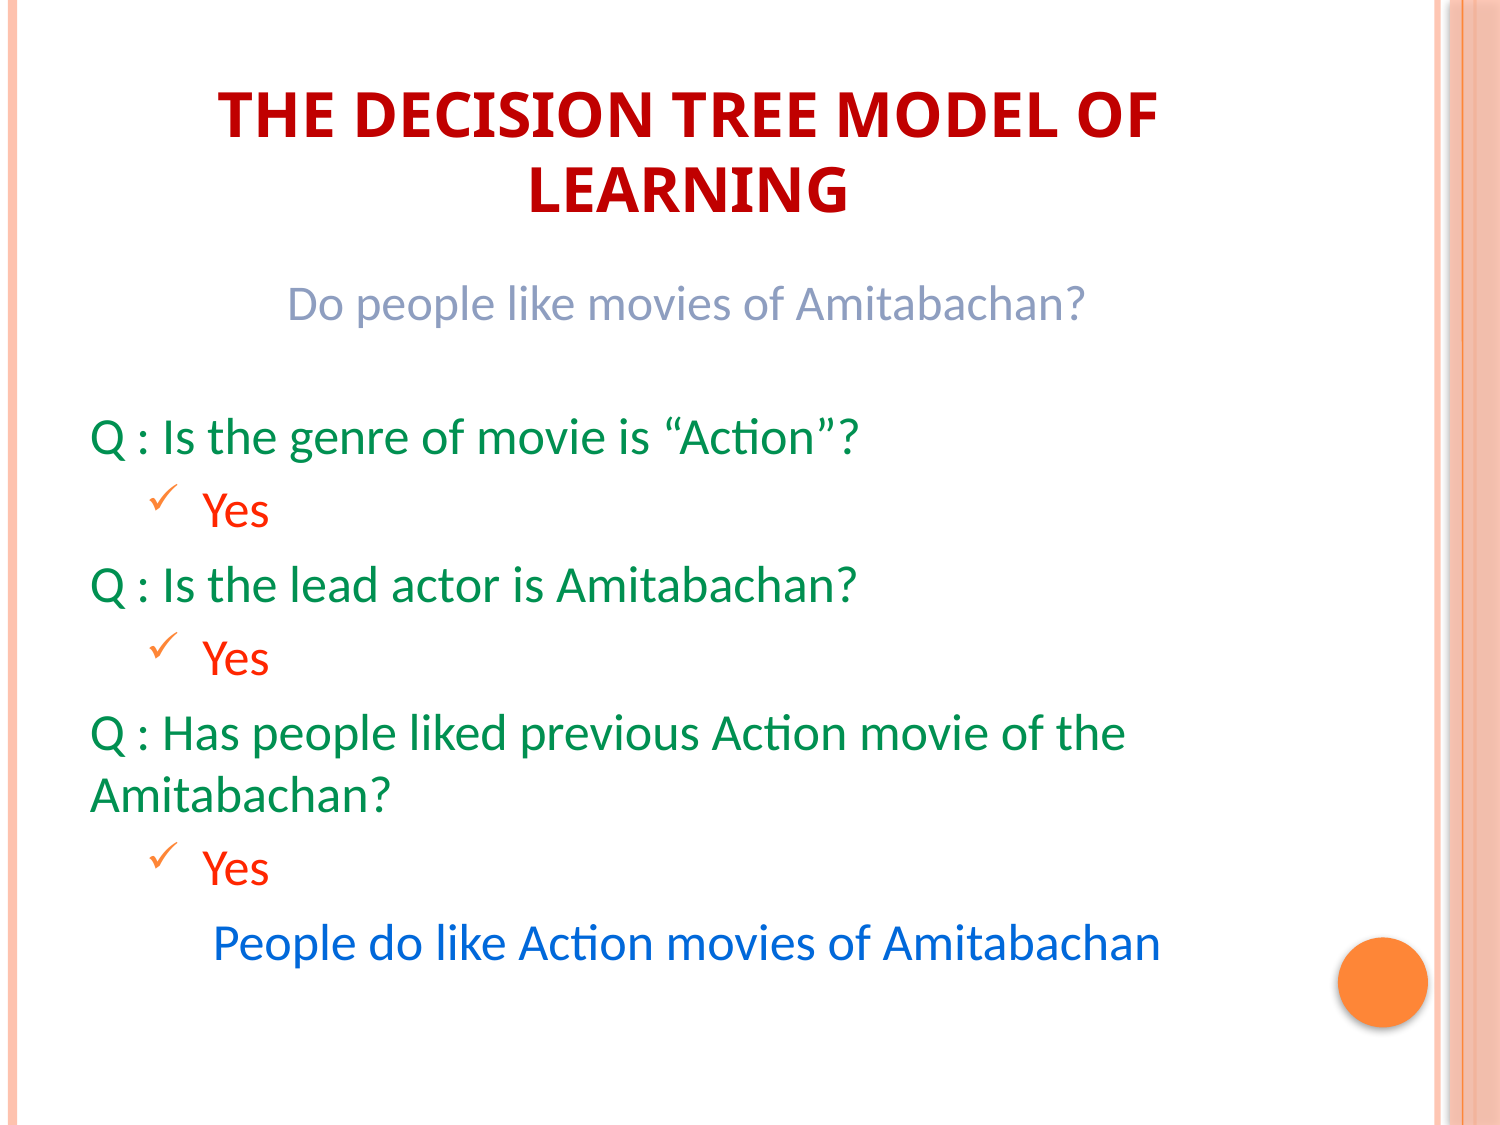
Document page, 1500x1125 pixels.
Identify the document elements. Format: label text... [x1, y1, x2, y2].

title The decision tree model of learning [75, 45, 1300, 233]
list Do people like movies of Amitabachan? Q : Is the genre of movie is “Action”? Yes Q : Is the lead actor is Amitabachan? Yes Q : Has people liked previous Action movie of the Amitabachan? Yes People do like Action movies of Amitabachan [75, 262, 1300, 1062]
